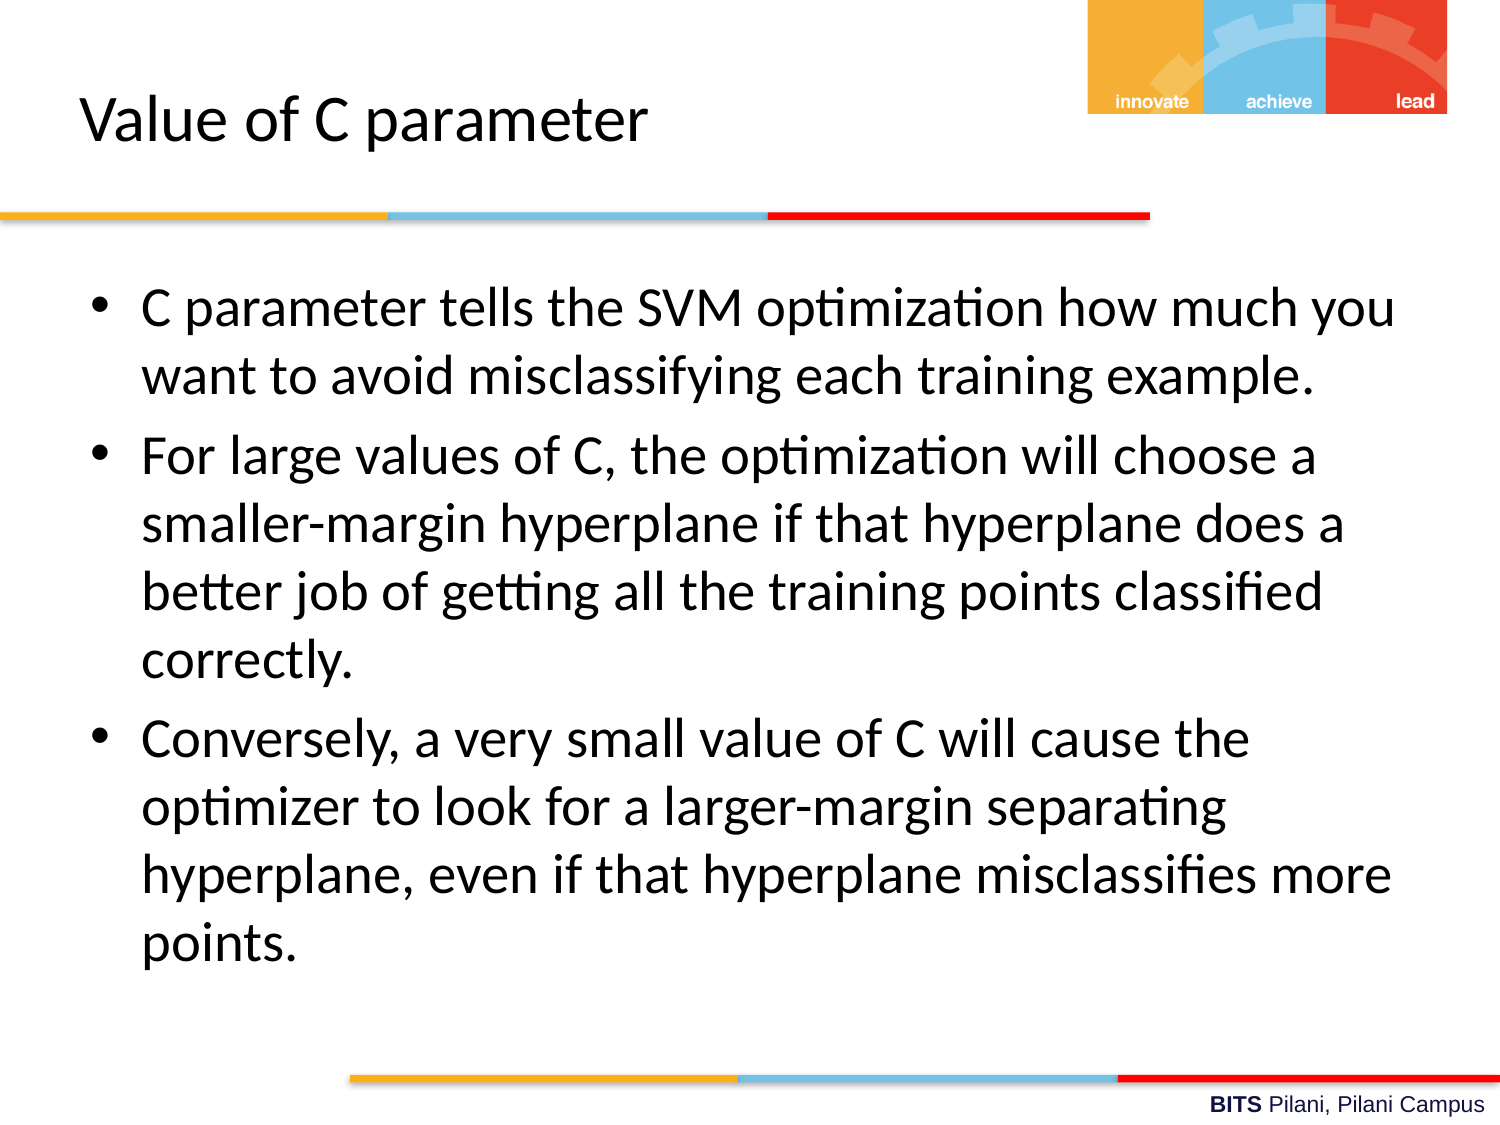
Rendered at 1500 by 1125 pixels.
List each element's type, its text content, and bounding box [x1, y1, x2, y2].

picture [1087, 0, 1448, 114]
list C parameter tells the SVM optimization how much you want to avoid misclassifying each training example. For large values of C, the optimization will choose a smaller-margin hyperplane if that hyperplane does a better job of getting all the training points classified correctly. Conversely, a very small value of C will cause the optimizer to look for a larger-margin separating hyperplane, even if that hyperplane misclassifies more points. [75, 262, 1425, 1005]
title Value of C parameter [64, 45, 1069, 185]
